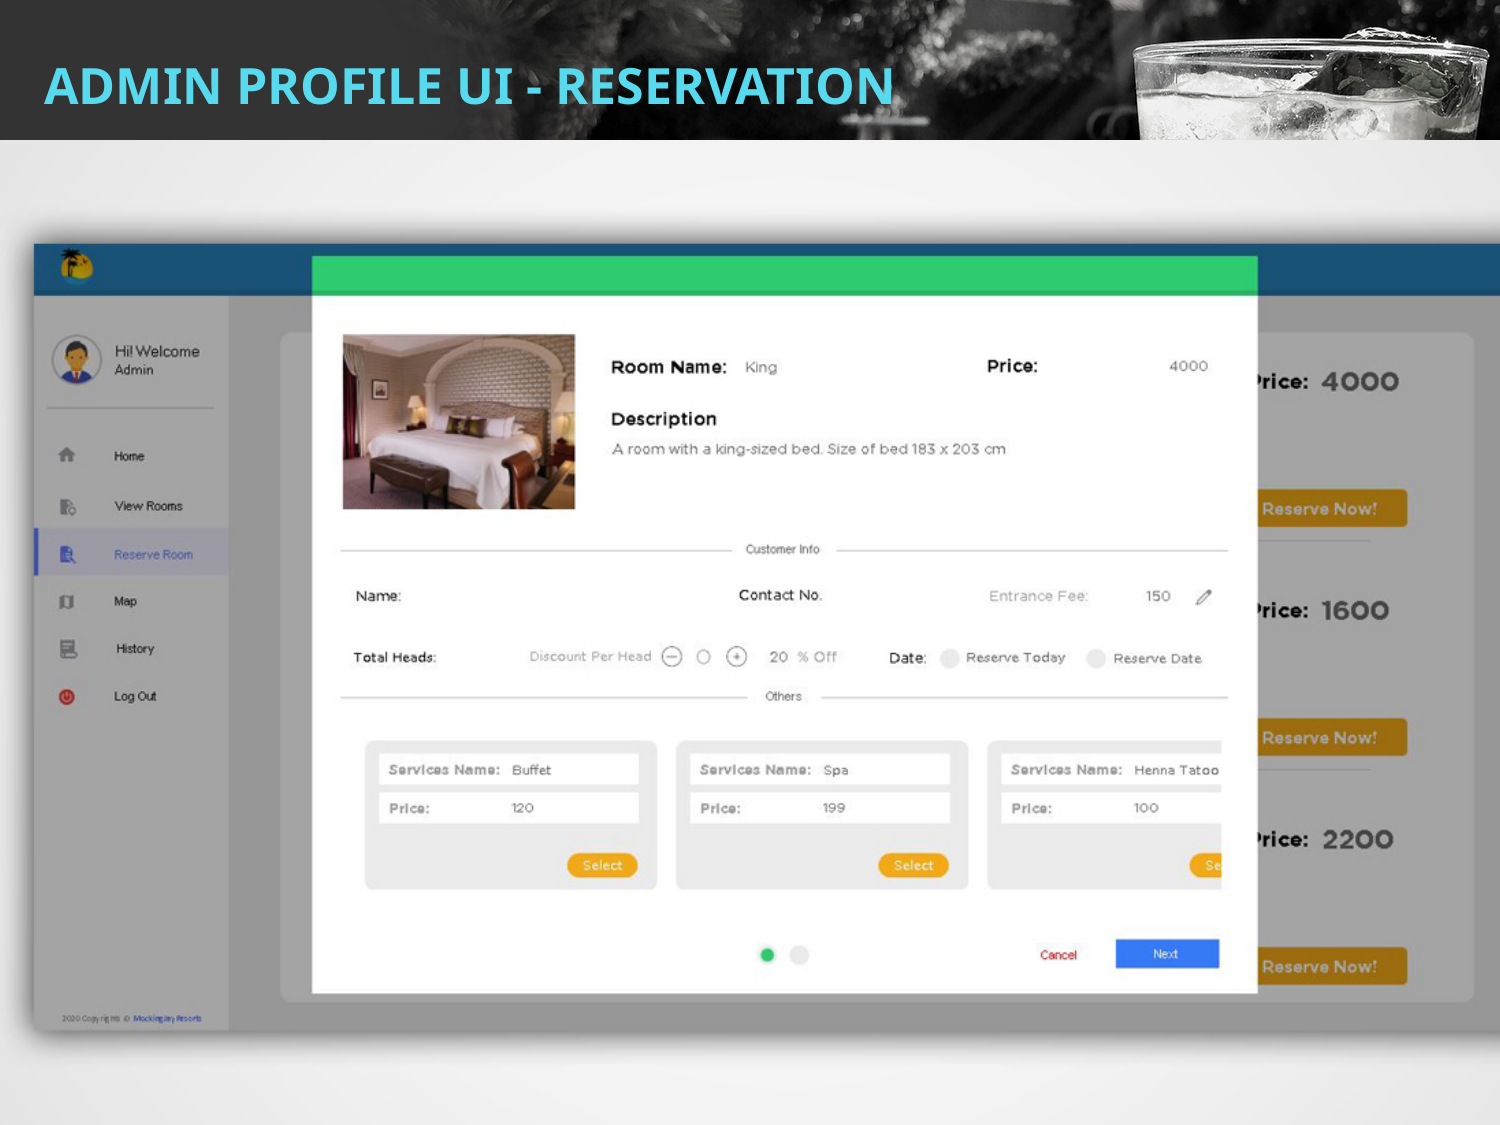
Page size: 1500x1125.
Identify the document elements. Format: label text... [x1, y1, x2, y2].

title ADMIN PROFILE UI - RESERVATION [29, 19, 1273, 139]
picture [0, 0, 1500, 1125]
